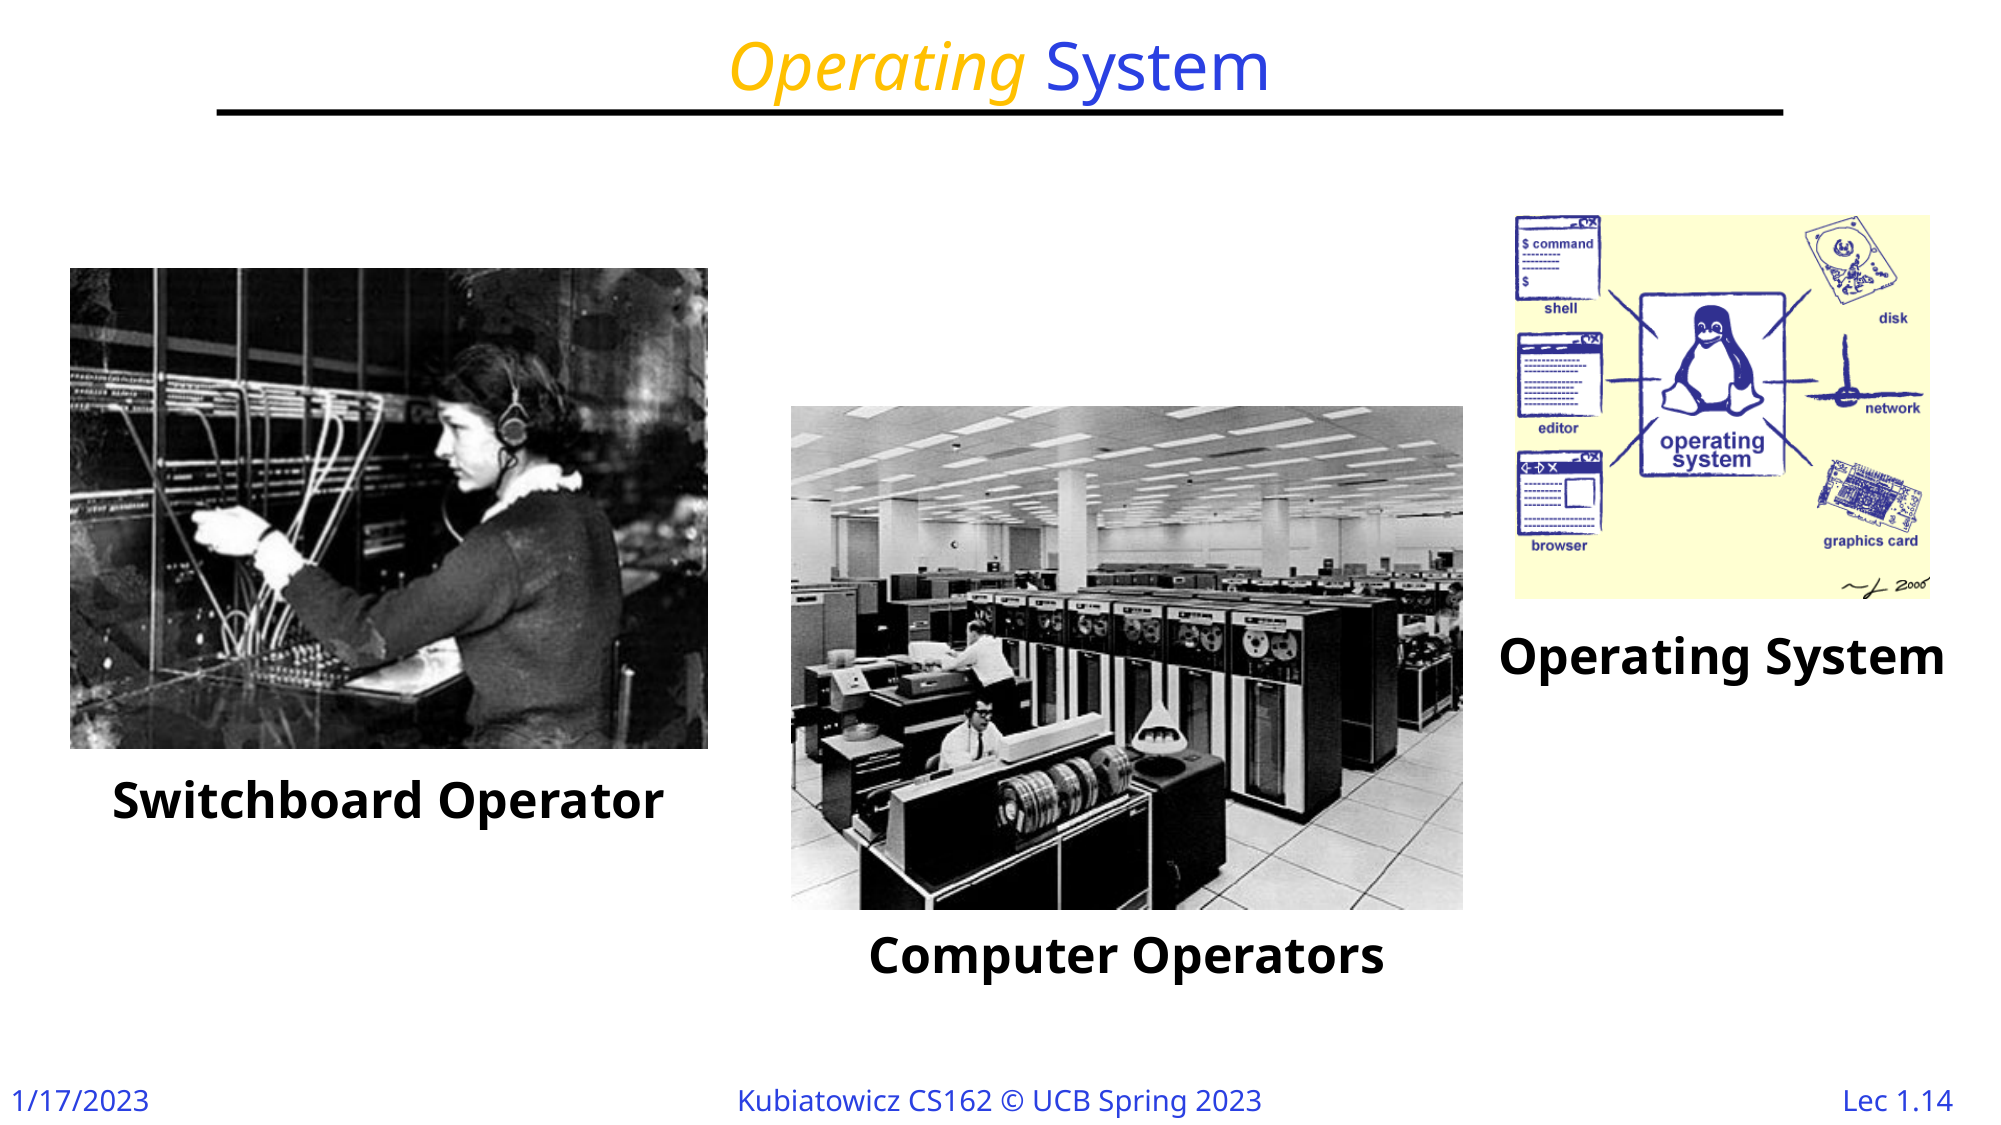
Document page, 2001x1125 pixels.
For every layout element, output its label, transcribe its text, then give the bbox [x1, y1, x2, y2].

text_box Switchboard Operator [97, 761, 681, 836]
title Operating System [216, 24, 1784, 113]
text_box Operating System [1483, 616, 1962, 692]
picture [1514, 214, 1931, 599]
picture [69, 268, 708, 749]
text_box Computer Operators [854, 919, 1401, 991]
picture [791, 406, 1463, 911]
